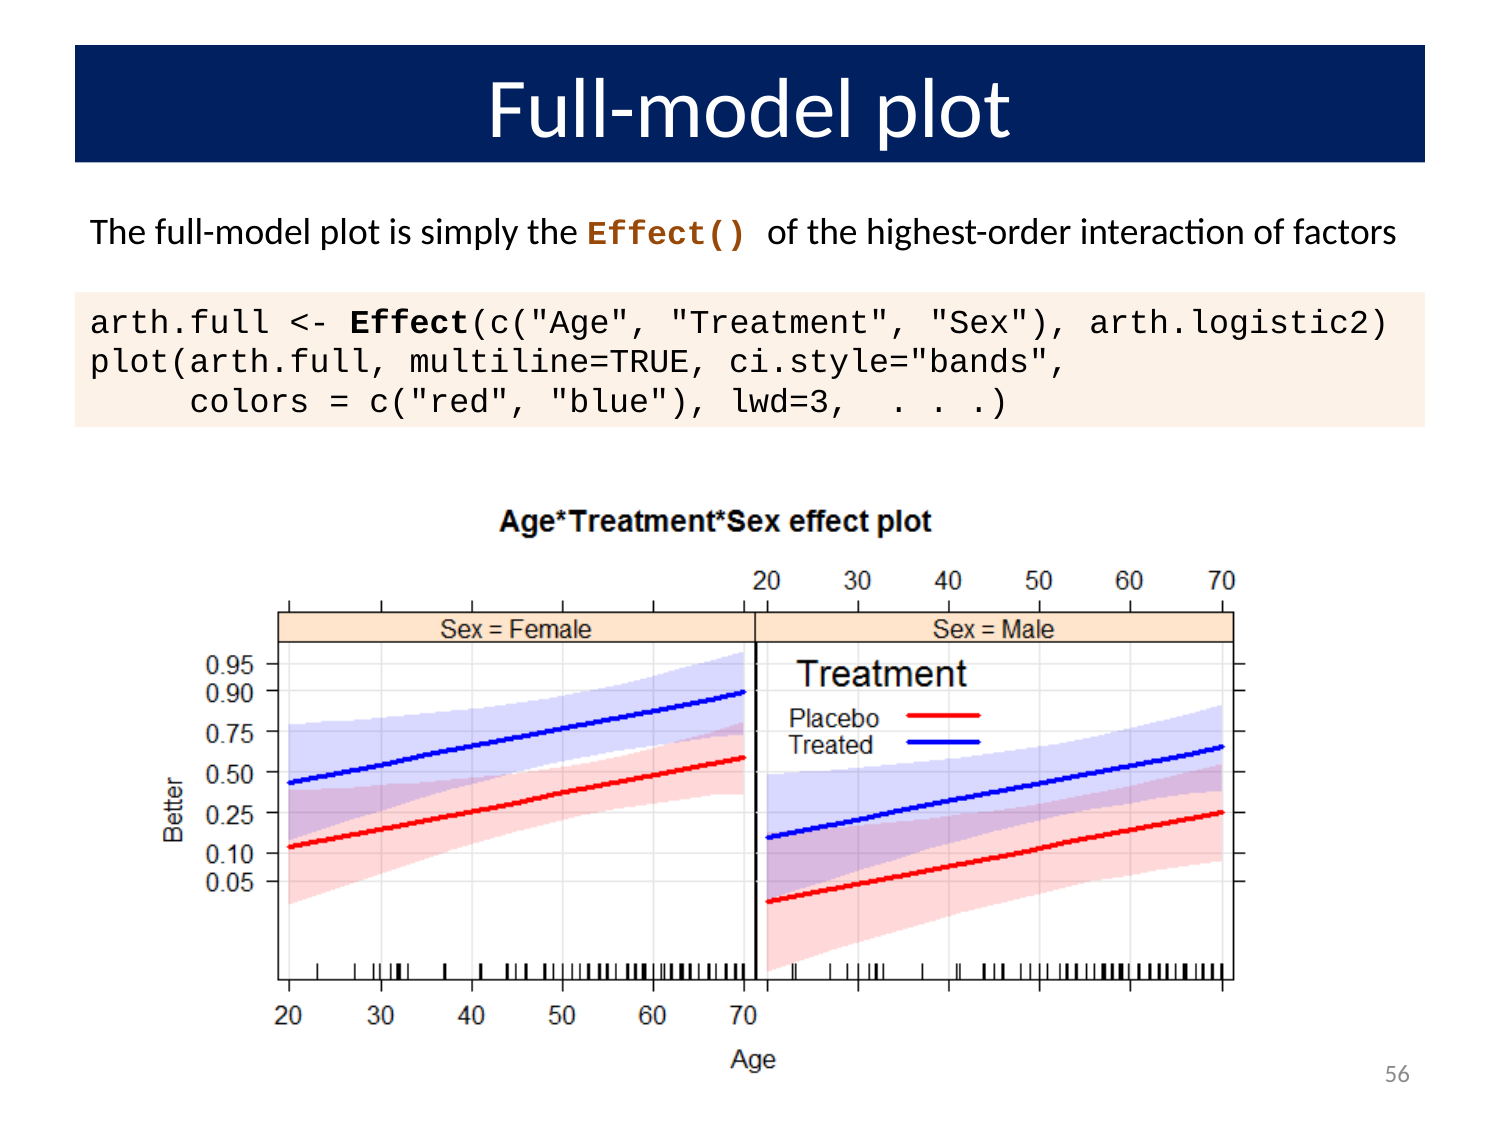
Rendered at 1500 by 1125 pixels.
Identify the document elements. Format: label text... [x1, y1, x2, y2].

title Full-model plot [75, 45, 1425, 163]
text_box arth.full <- Effect(c("Age", "Treatment", "Sex"), arth.logistic2) plot(arth.full, multiline=TRUE, ci.style="bands", colors = c("red", "blue"), lwd=3, . . .) [74, 292, 1425, 427]
text_box The full-model plot is simply the Effect() of the highest-order interaction of factors [74, 199, 1425, 260]
slide_number 56 [1298, 1042, 1425, 1103]
picture [137, 495, 1295, 1106]
